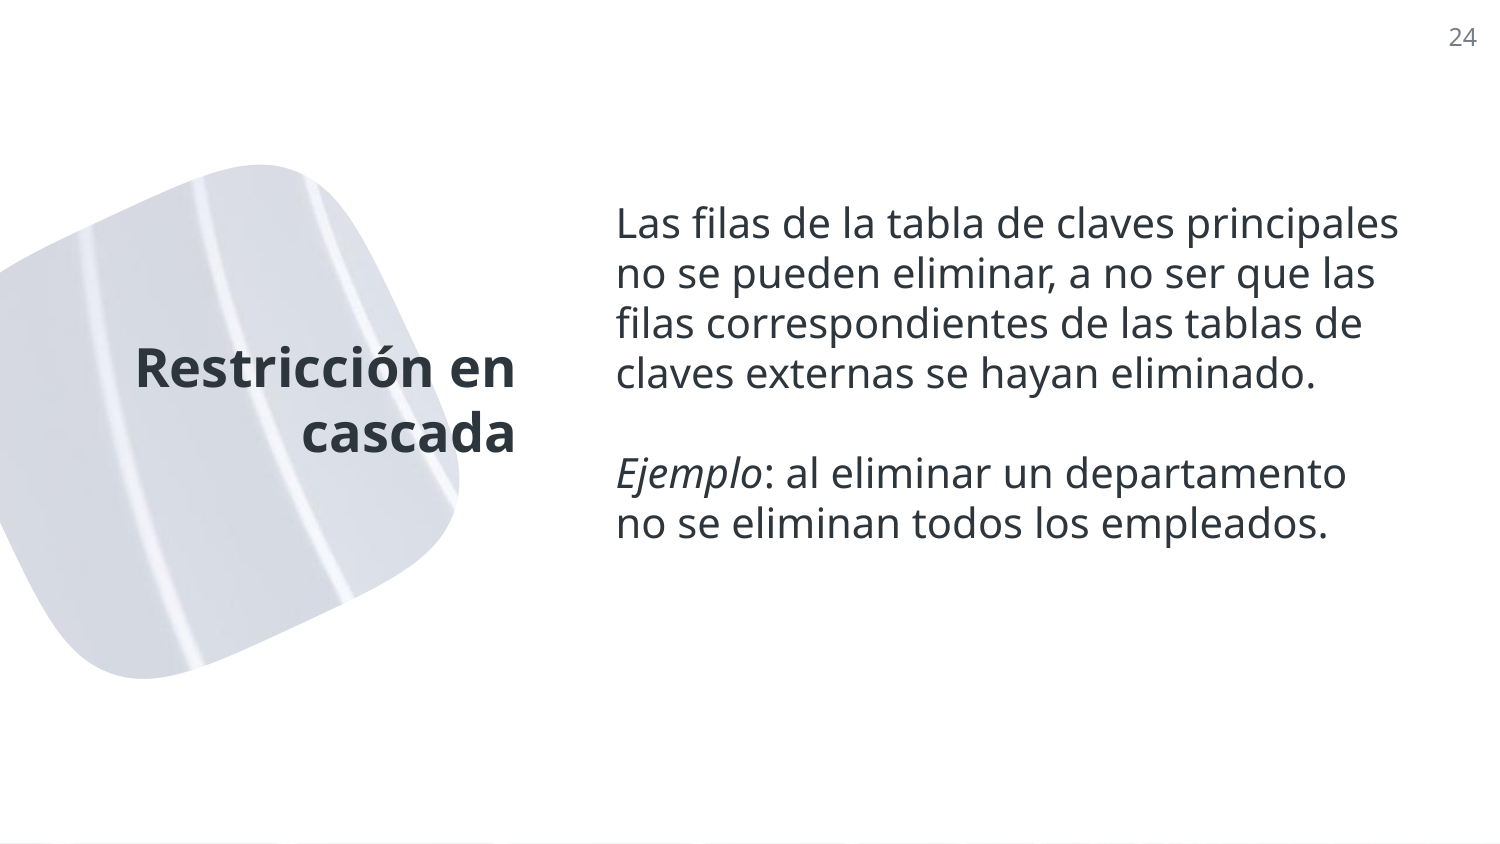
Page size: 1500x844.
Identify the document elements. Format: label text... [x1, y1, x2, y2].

title Restricción en cascada [91, 333, 518, 444]
list Las filas de la tabla de claves principales no se pueden eliminar, a no ser que las filas correspondientes de las tablas de claves externas se hayan eliminado. Ejemplo: al eliminar un departamento no se eliminan todos los empleados. [599, 196, 1409, 691]
slide_number 24 [1387, 21, 1478, 86]
picture [0, 165, 459, 678]
